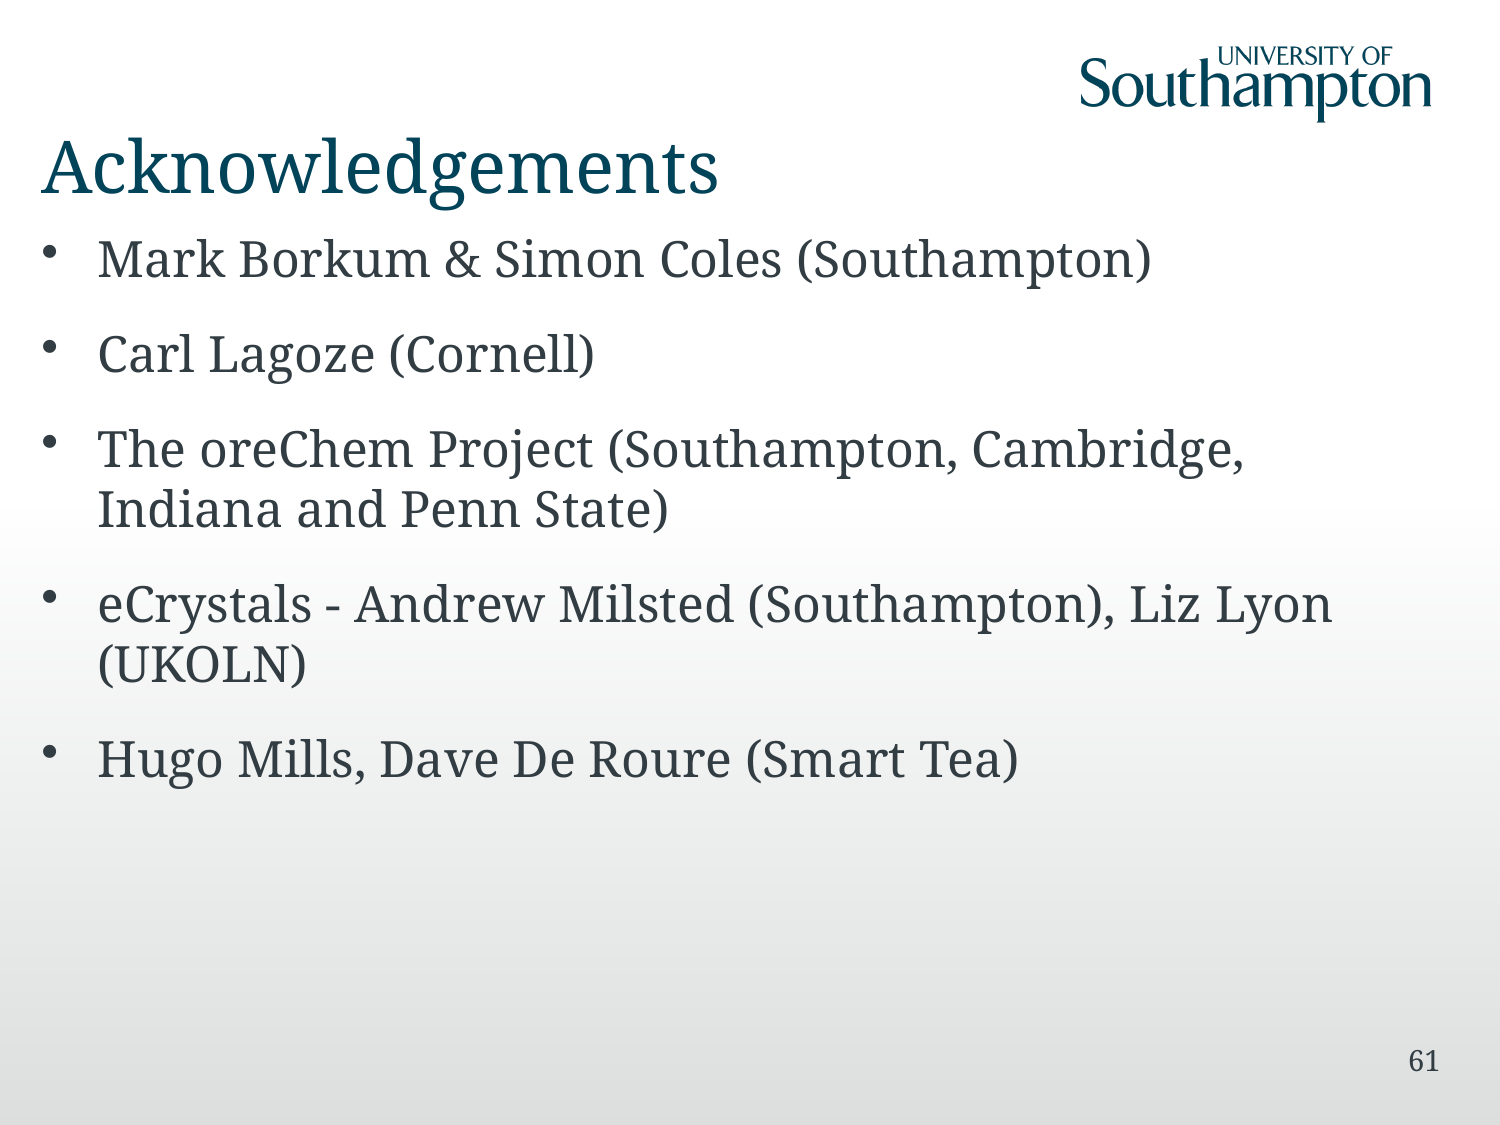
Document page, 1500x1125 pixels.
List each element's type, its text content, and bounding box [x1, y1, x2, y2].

list Mark Borkum & Simon Coles (Southampton) Carl Lagoze (Cornell) The oreChem Project (Southampton, Cambridge, Indiana and Penn State) eCrystals - Andrew Milsted (Southampton), Liz Lyon (UKOLN) Hugo Mills, Dave De Roure (Smart Tea) [41, 219, 1448, 1095]
picture [1344, 46, 1351, 54]
title Acknowledgements [41, 113, 1436, 219]
slide_number 61 [1127, 1034, 1441, 1111]
picture [1325, 78, 1340, 104]
picture [1080, 46, 1432, 113]
